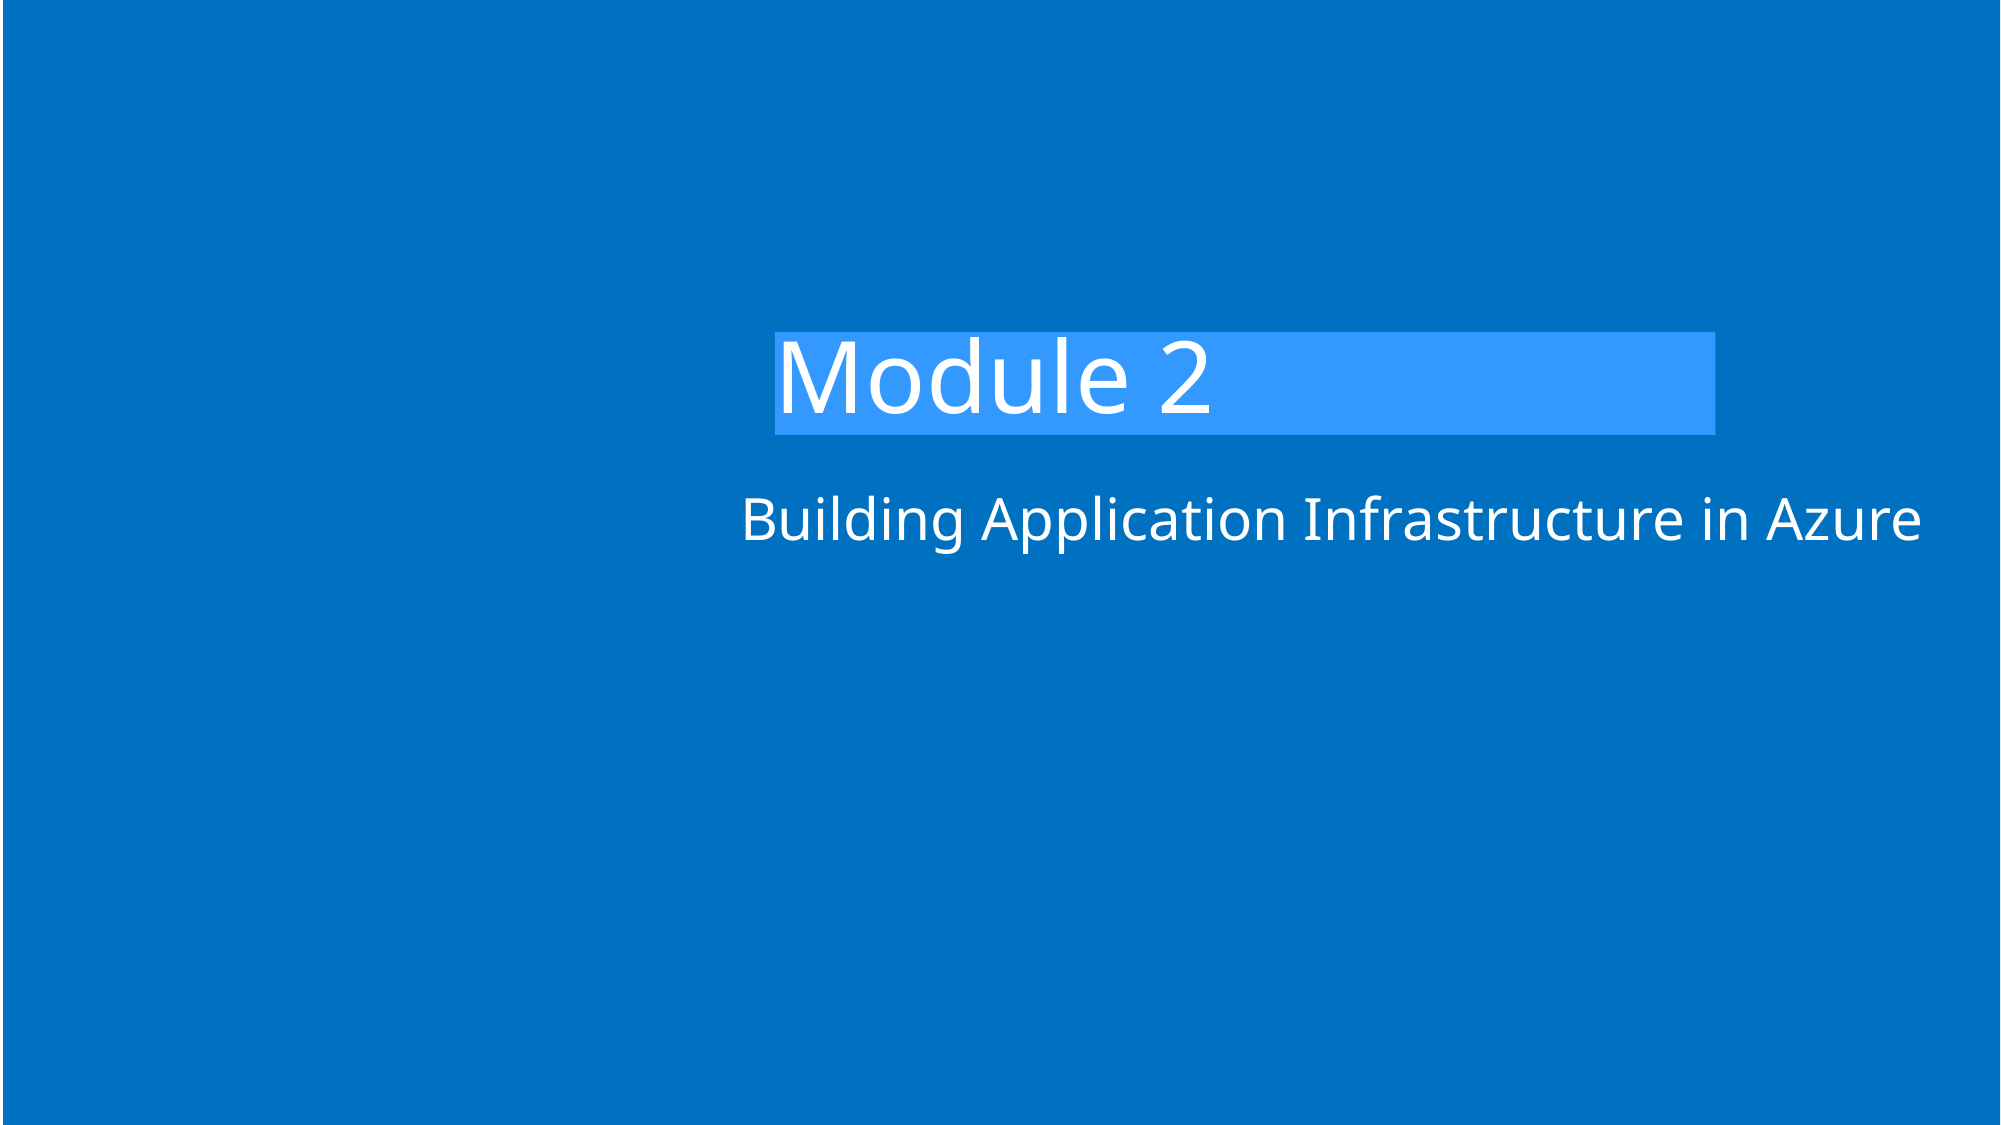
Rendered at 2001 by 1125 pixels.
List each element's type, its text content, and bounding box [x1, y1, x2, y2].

title Module 2 [774, 331, 1716, 436]
subtitle Building Application Infrastructure in Azure [699, 474, 1964, 657]
